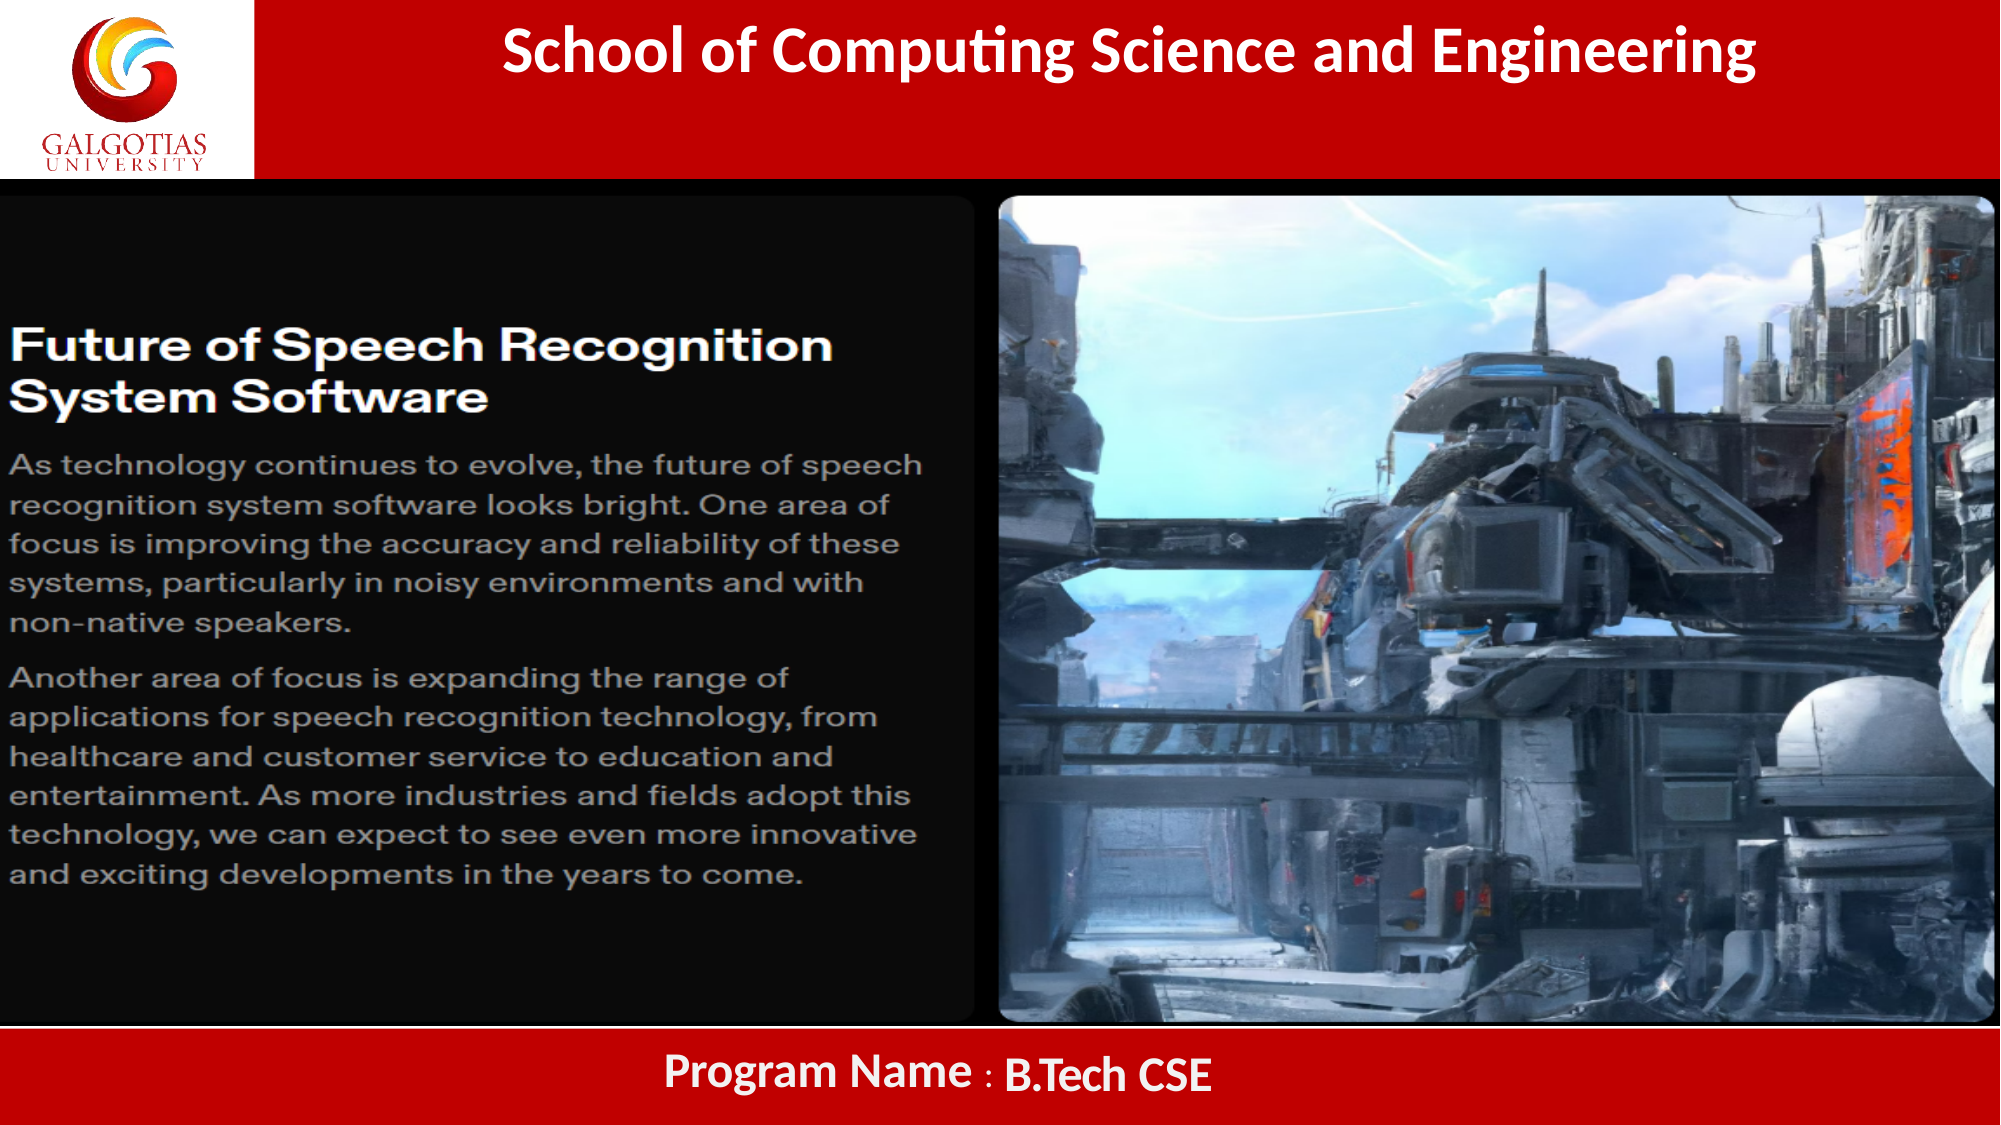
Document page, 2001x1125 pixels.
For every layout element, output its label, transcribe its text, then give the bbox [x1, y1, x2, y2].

text_box [0, 1028, 2000, 1125]
text_box B.Tech CSE [1002, 1044, 1260, 1102]
text_box School of Computing Science and Engineering [500, 3, 1762, 86]
text_box [254, 0, 2000, 179]
picture [0, 179, 2000, 1026]
text_box Program Name : [661, 1040, 1059, 1098]
picture [42, 133, 206, 171]
picture [71, 16, 178, 123]
